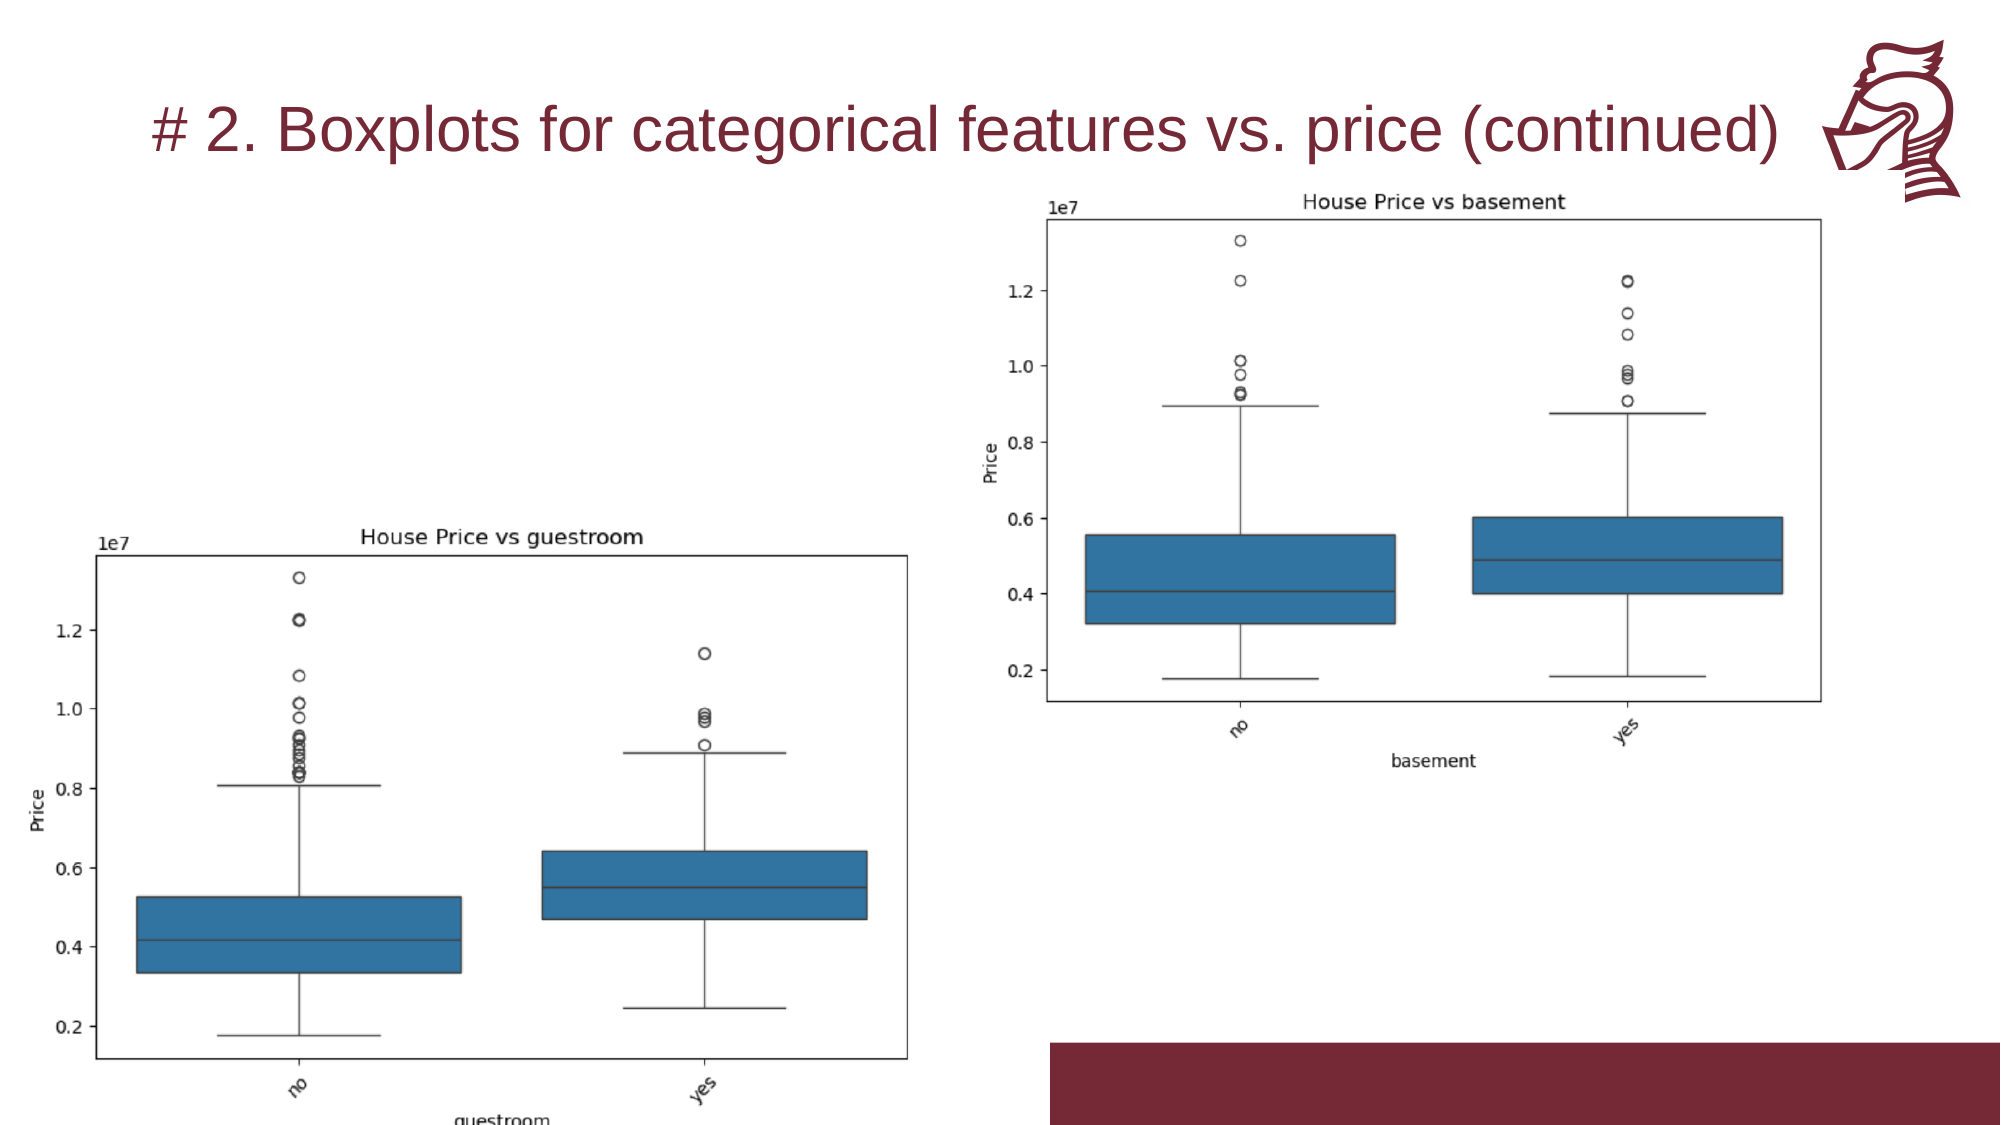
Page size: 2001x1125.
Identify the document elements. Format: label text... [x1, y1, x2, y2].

picture [948, 30, 1972, 788]
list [0, 496, 1050, 1125]
title # 2. Boxplots for categorical features vs. price (continued) [137, 59, 1863, 278]
